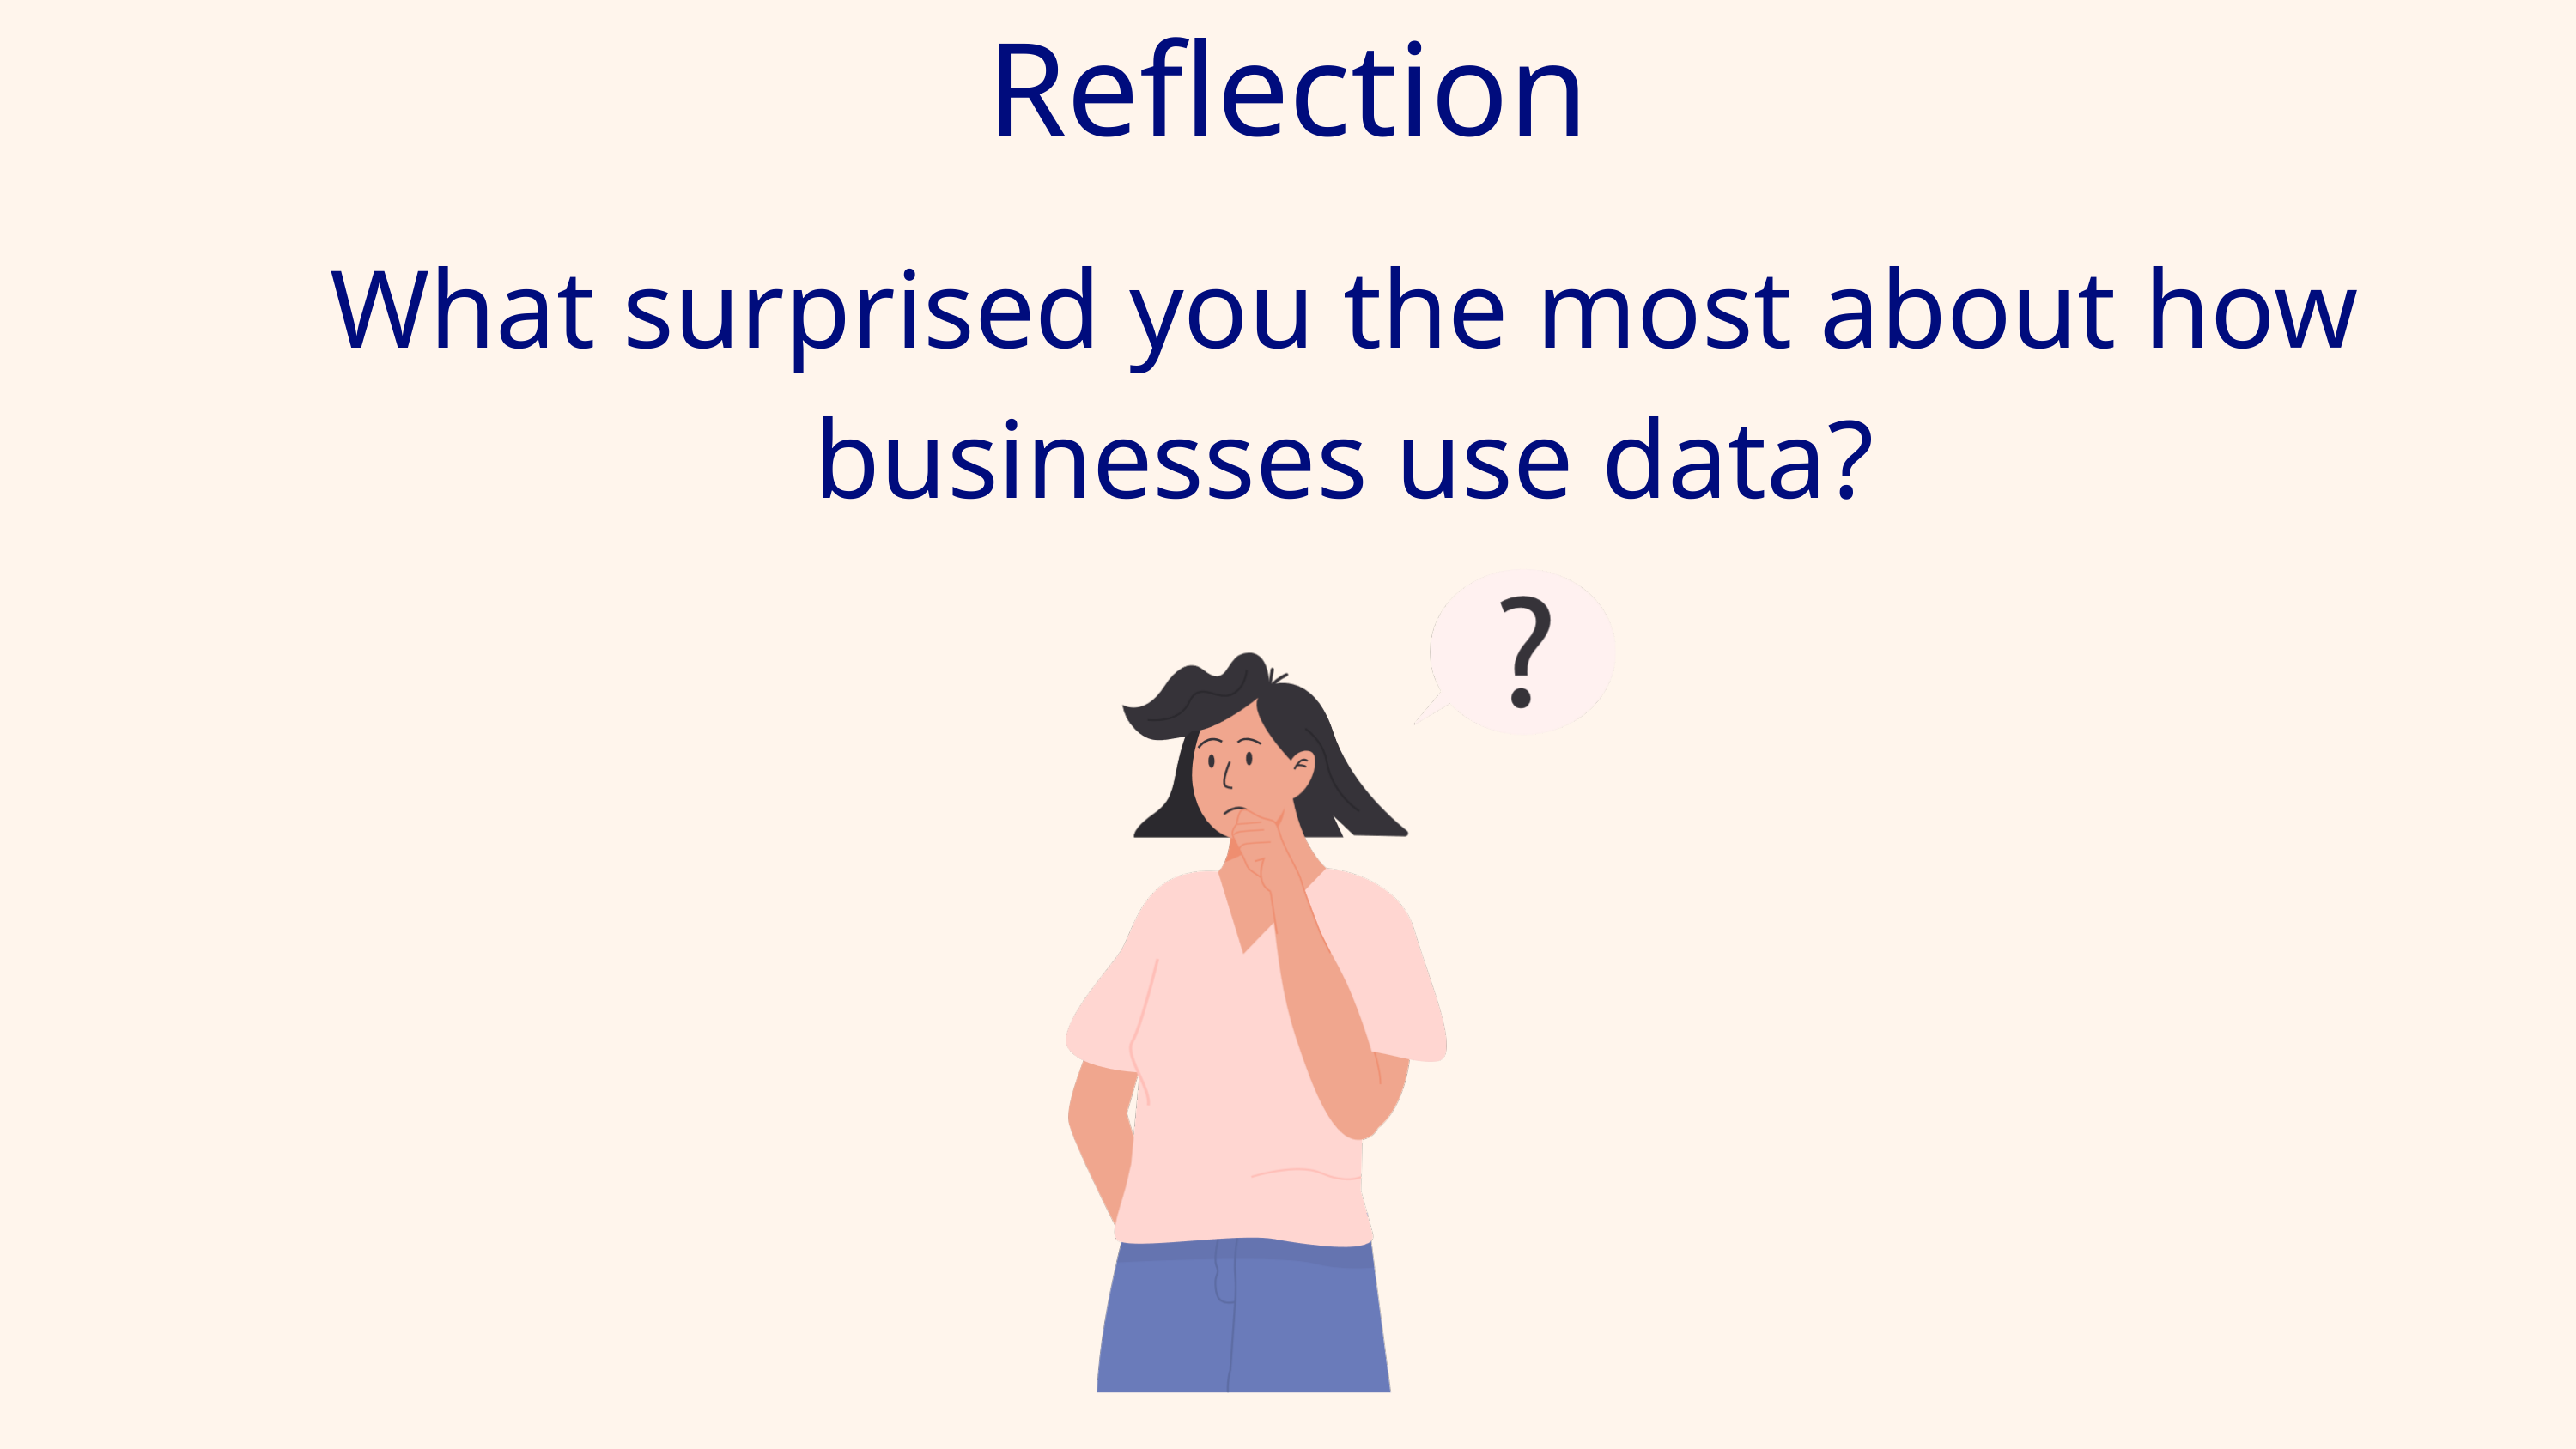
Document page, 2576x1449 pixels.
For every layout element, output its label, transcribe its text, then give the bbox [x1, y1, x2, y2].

text_box What surprised you the most about how businesses use data? [113, 219, 2576, 520]
text_box Reflection [975, 0, 1601, 162]
text_box [1054, 568, 1616, 1393]
